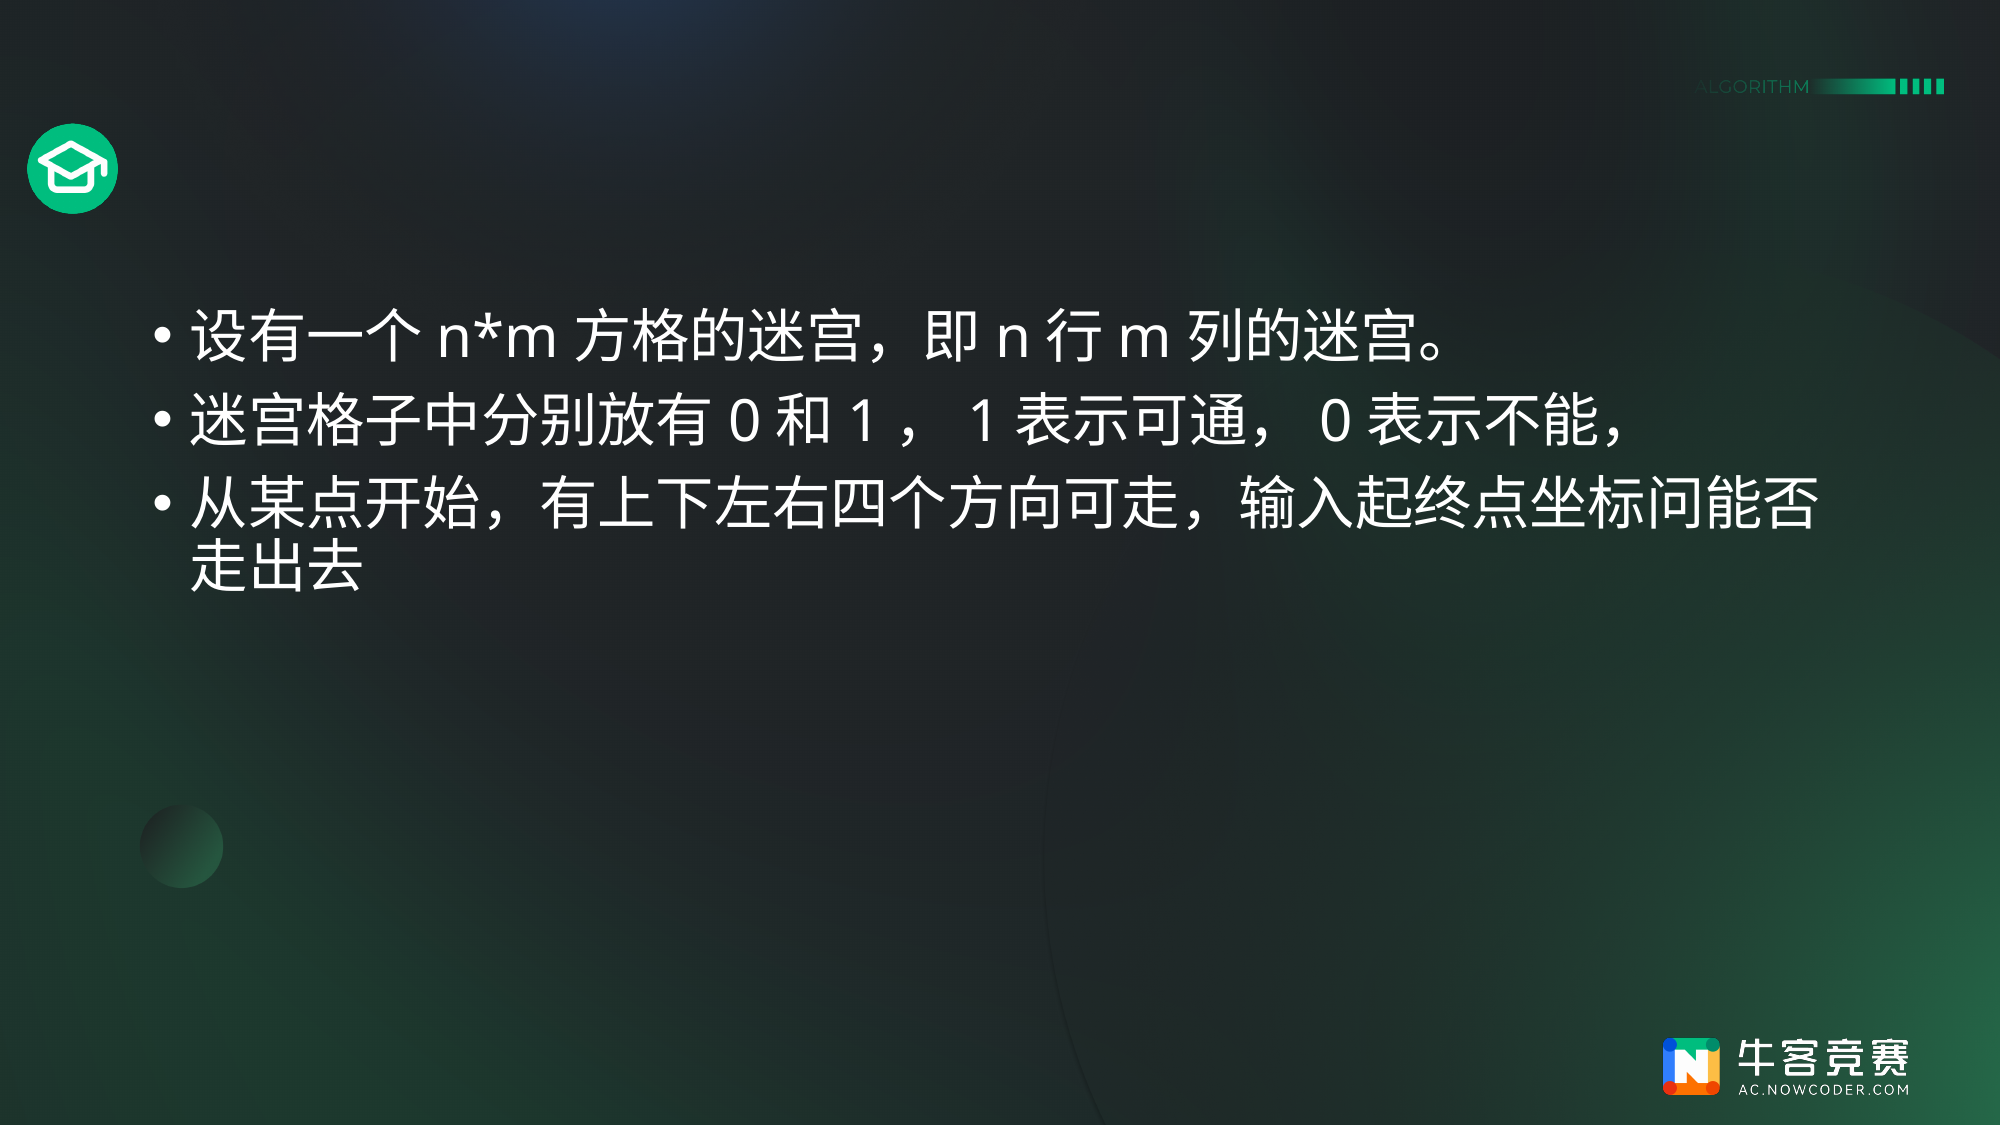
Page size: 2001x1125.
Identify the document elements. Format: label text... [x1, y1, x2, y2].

picture [0, 0, 2000, 1125]
list 设有一个n*m方格的迷宫，即n行m列的迷宫。 迷宫格子中分别放有0和1，1表示可通，0表示不能， 从某点开始，有上下左右四个方向可走，输入起终点坐标问能否走出去 [137, 299, 1863, 1014]
